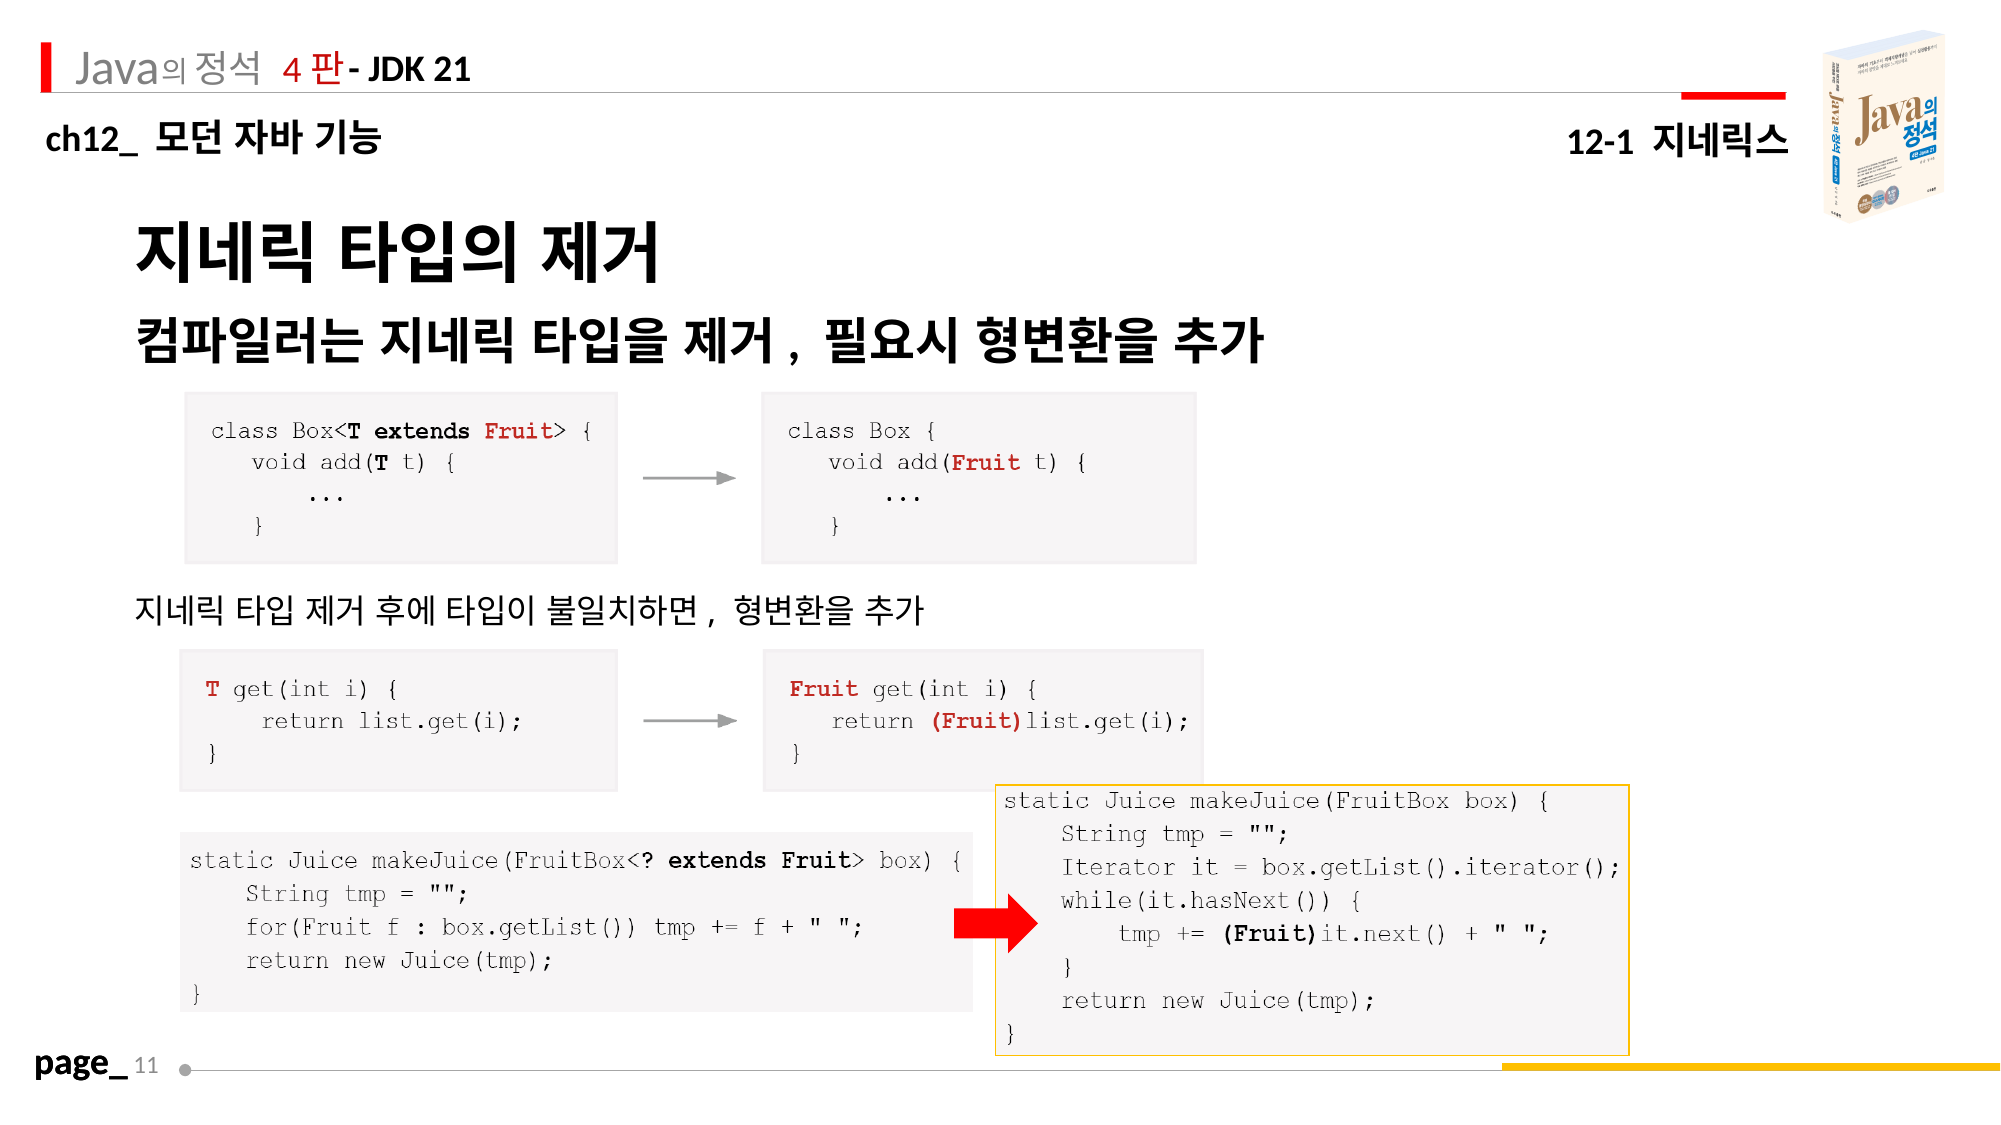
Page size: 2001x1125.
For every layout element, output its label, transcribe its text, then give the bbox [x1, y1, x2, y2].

text_box 지네릭 타입 제거 후에 타입이 불일치하면, 형변환을 추가 [120, 583, 1532, 638]
text_box 지네릭 타입의 제거 [119, 203, 1841, 298]
picture [160, 372, 1219, 576]
picture [1819, 26, 1950, 228]
text_box page_ [19, 1030, 145, 1090]
text_box 12-1 지네릭스 [1249, 109, 1805, 169]
slide_number 11 [106, 1033, 174, 1094]
picture [180, 832, 954, 1013]
picture [169, 640, 1216, 800]
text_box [954, 785, 1629, 1055]
text_box 컴파일러는 지네릭 타입을 제거, 필요시 형변환을 추가 [121, 301, 2000, 377]
